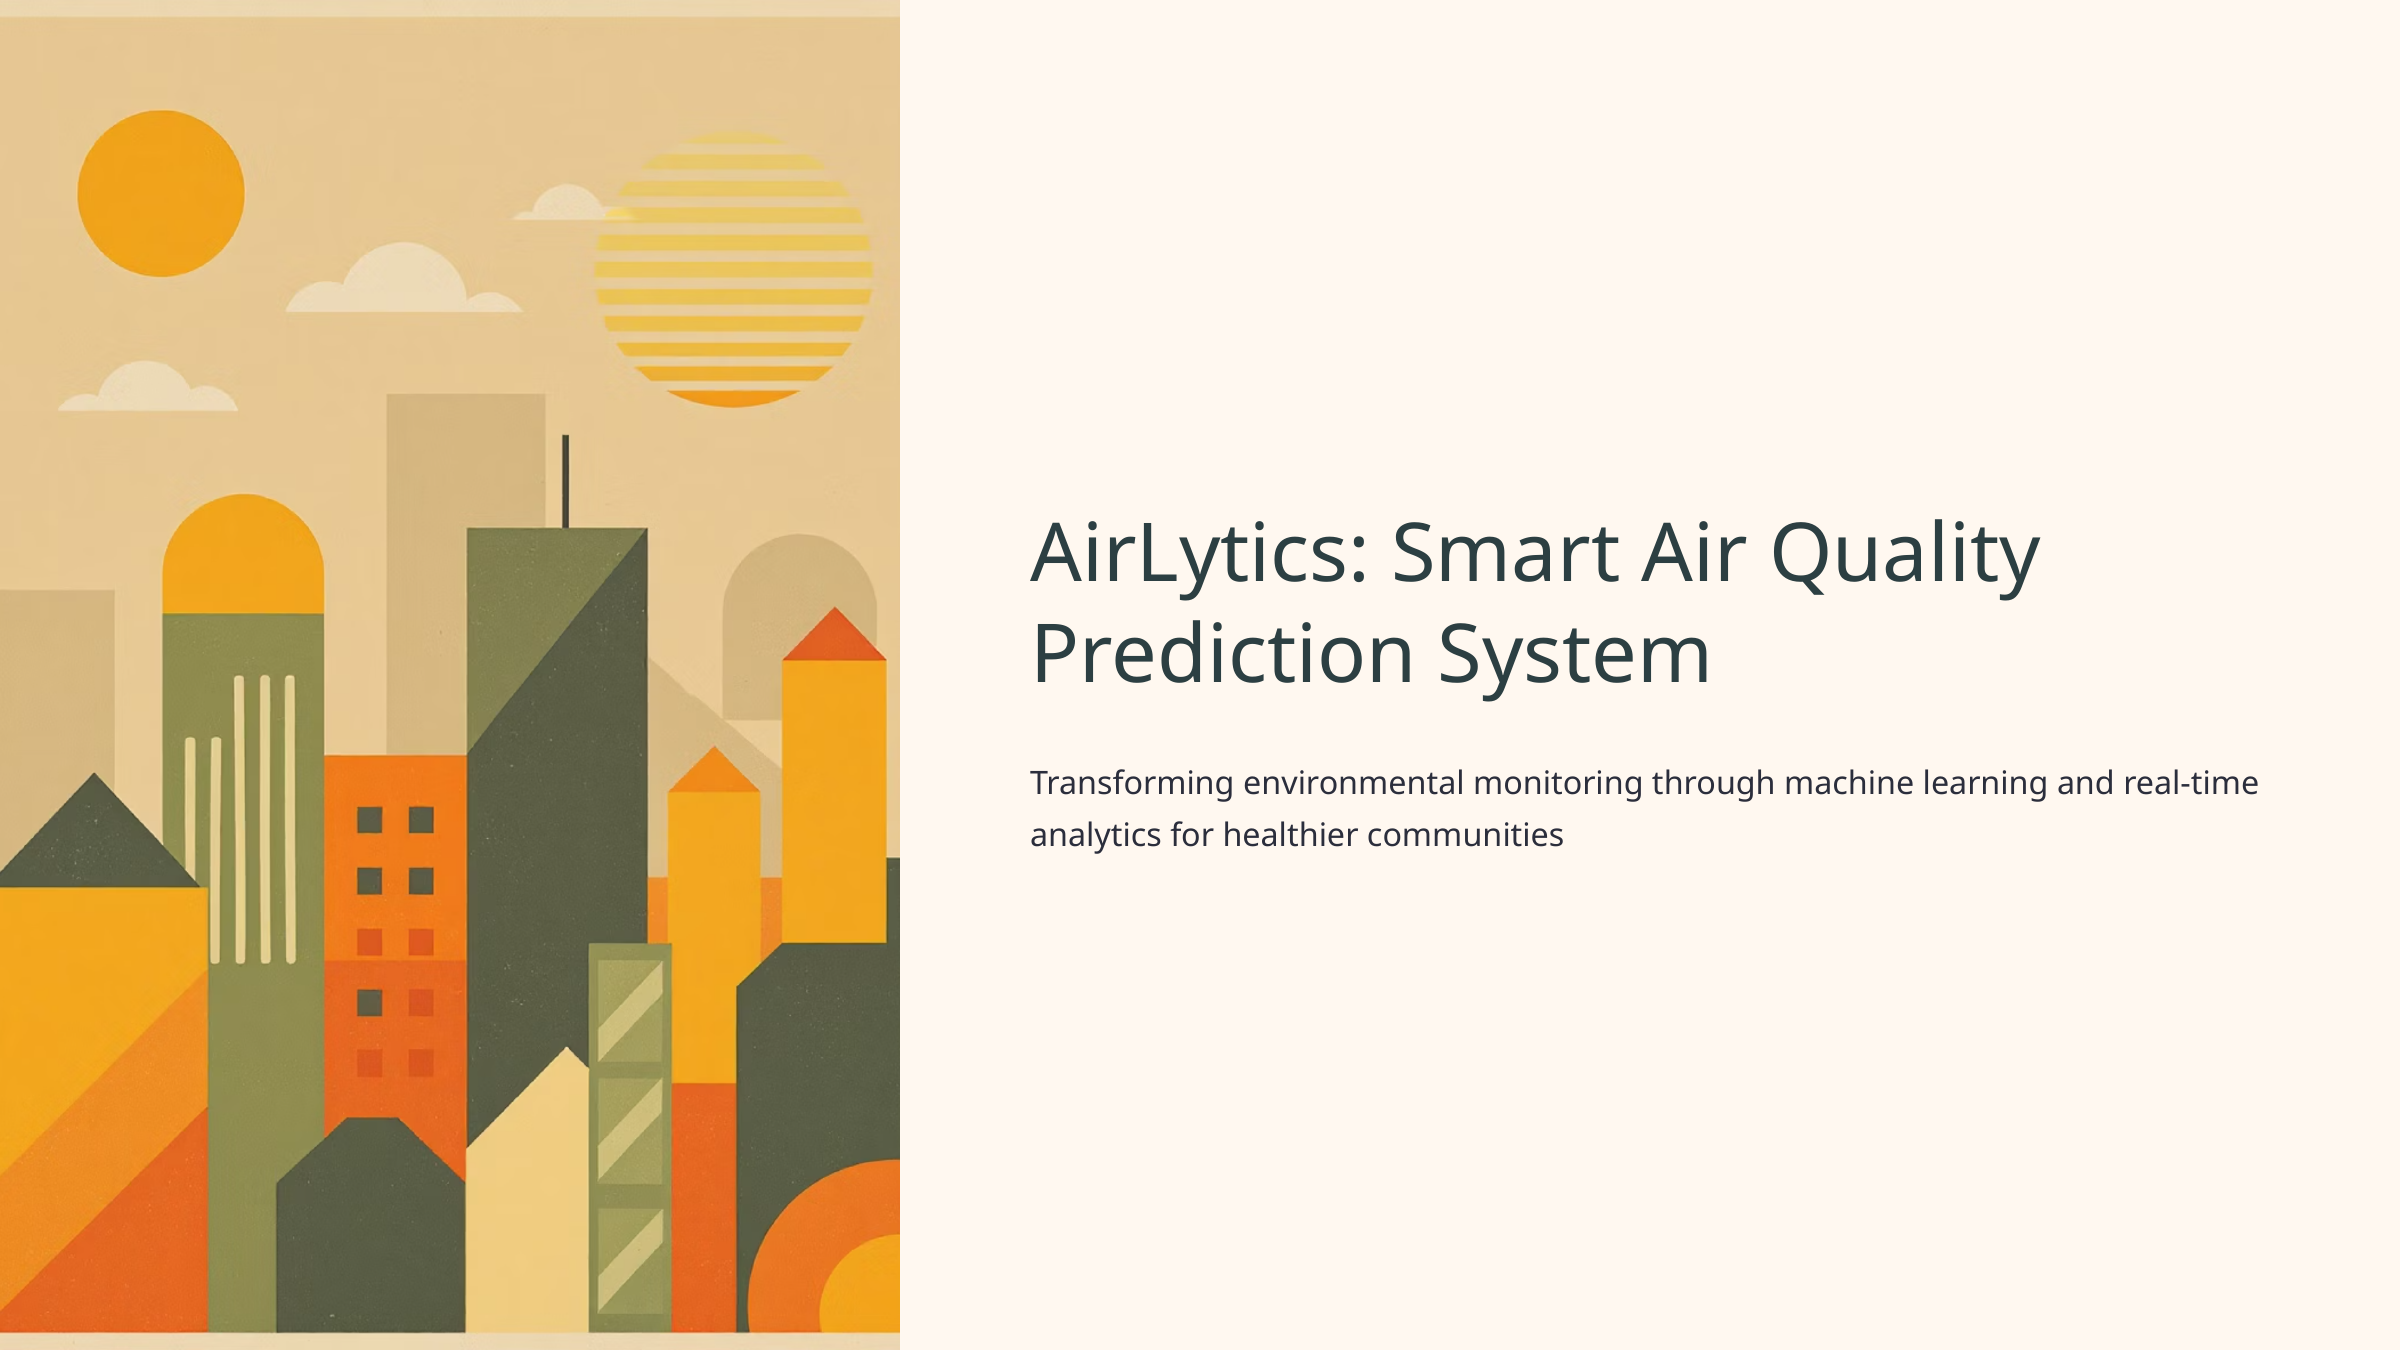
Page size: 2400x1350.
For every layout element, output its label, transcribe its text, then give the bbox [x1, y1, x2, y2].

picture [0, 0, 900, 1350]
text_box AirLytics: Smart Air Quality Prediction System [1030, 496, 2270, 701]
text_box Transforming environmental monitoring through machine learning and real-time analytics for healthier communities [1030, 748, 2270, 854]
